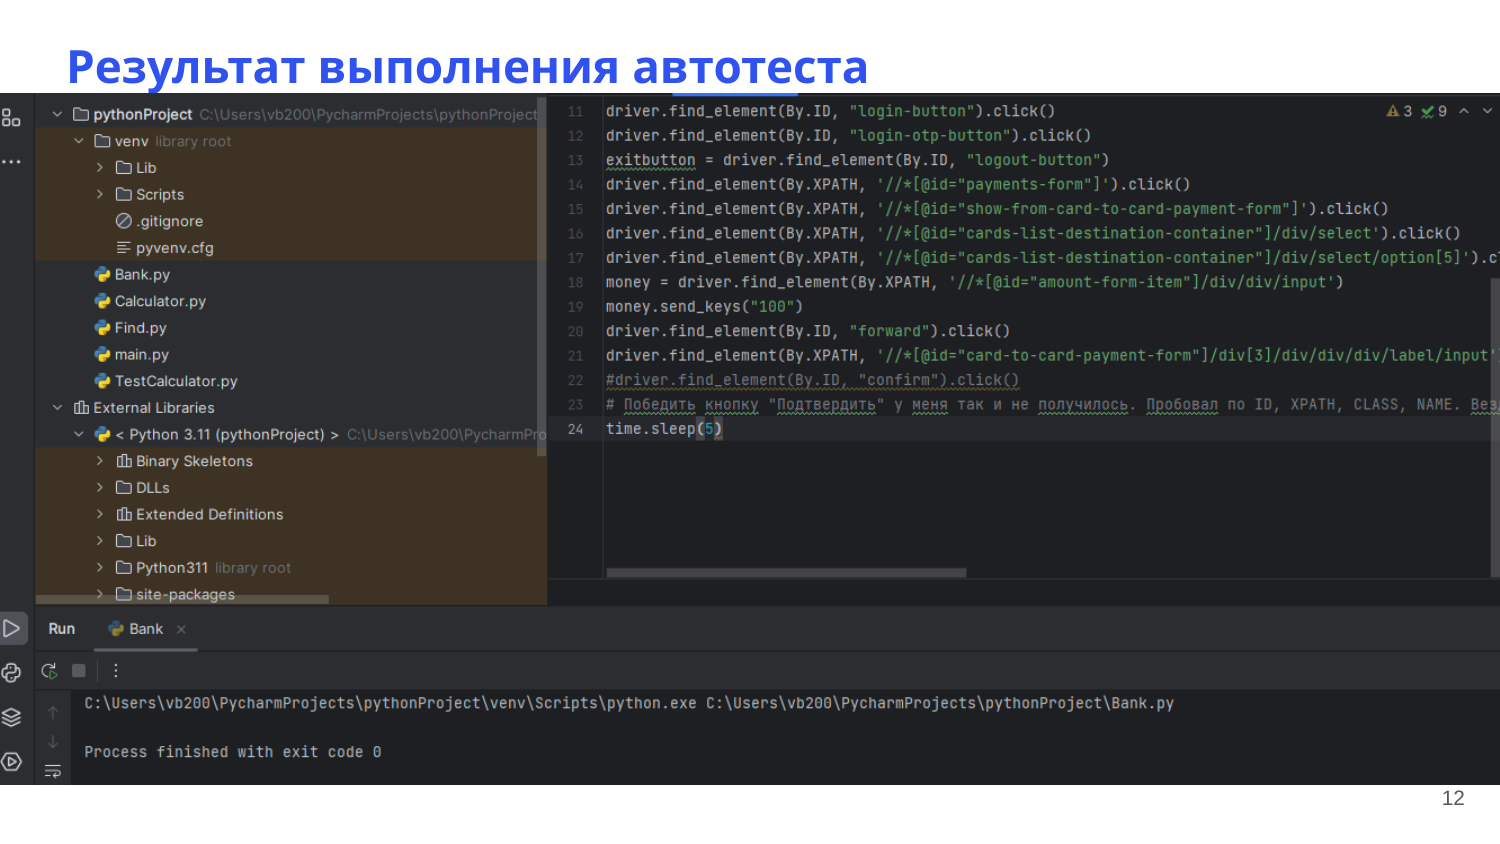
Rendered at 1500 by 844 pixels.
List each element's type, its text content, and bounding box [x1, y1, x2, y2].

slide_number 12 [1424, 793, 1480, 824]
title Результат выполнения автотеста [51, 23, 1449, 91]
picture [0, 92, 1500, 786]
